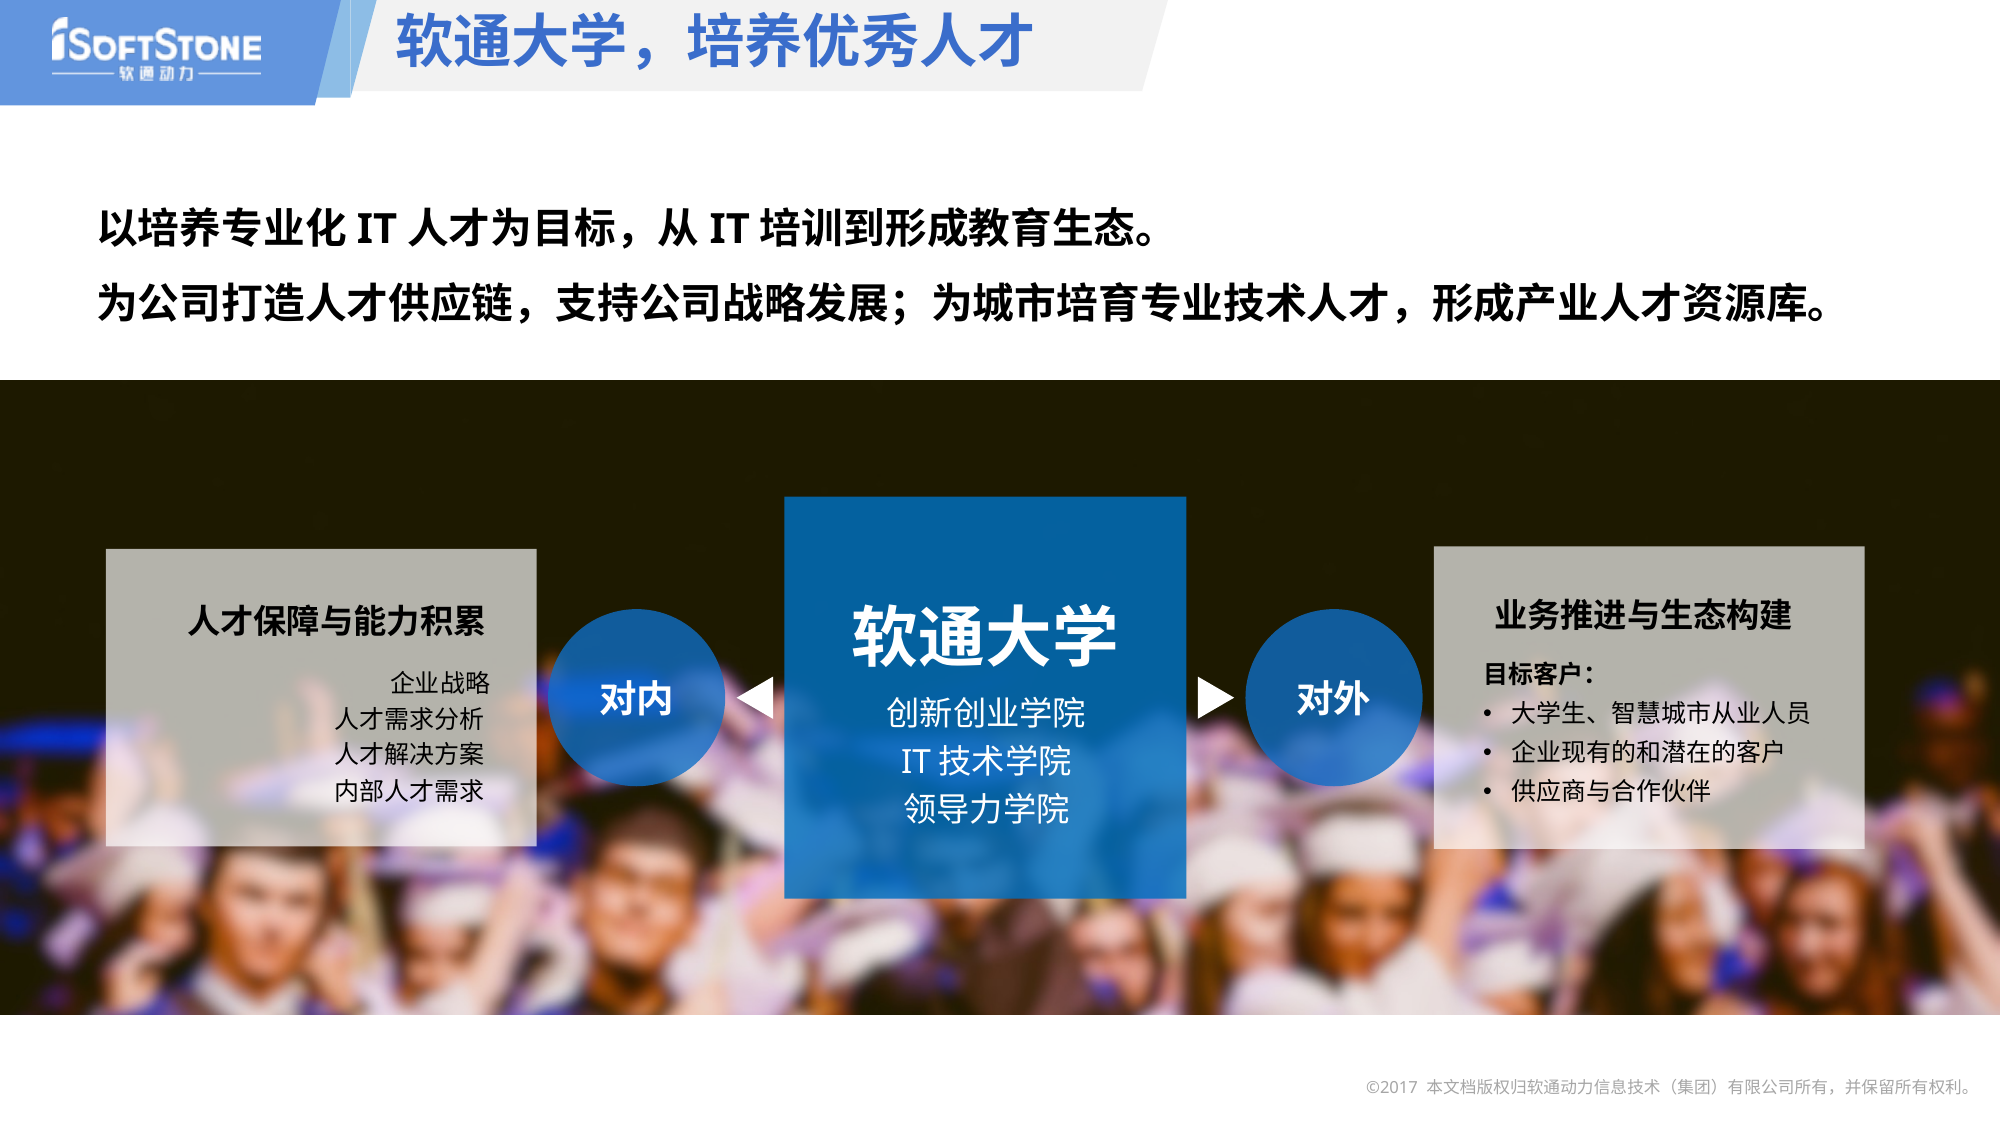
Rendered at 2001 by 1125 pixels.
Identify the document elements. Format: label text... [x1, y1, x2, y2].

text_box 软通大学，培养优秀人才 [387, 5, 1063, 84]
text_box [1433, 546, 1865, 850]
picture [0, 380, 2000, 1016]
picture [52, 17, 261, 81]
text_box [784, 496, 1187, 899]
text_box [105, 548, 537, 847]
text_box 以培养专业化IT人才为目标，从IT培训到形成教育生态。 为公司打造人才供应链，支持公司战略发展；为城市培育专业技术人才，形成产业人才资源库。 [88, 169, 1865, 335]
